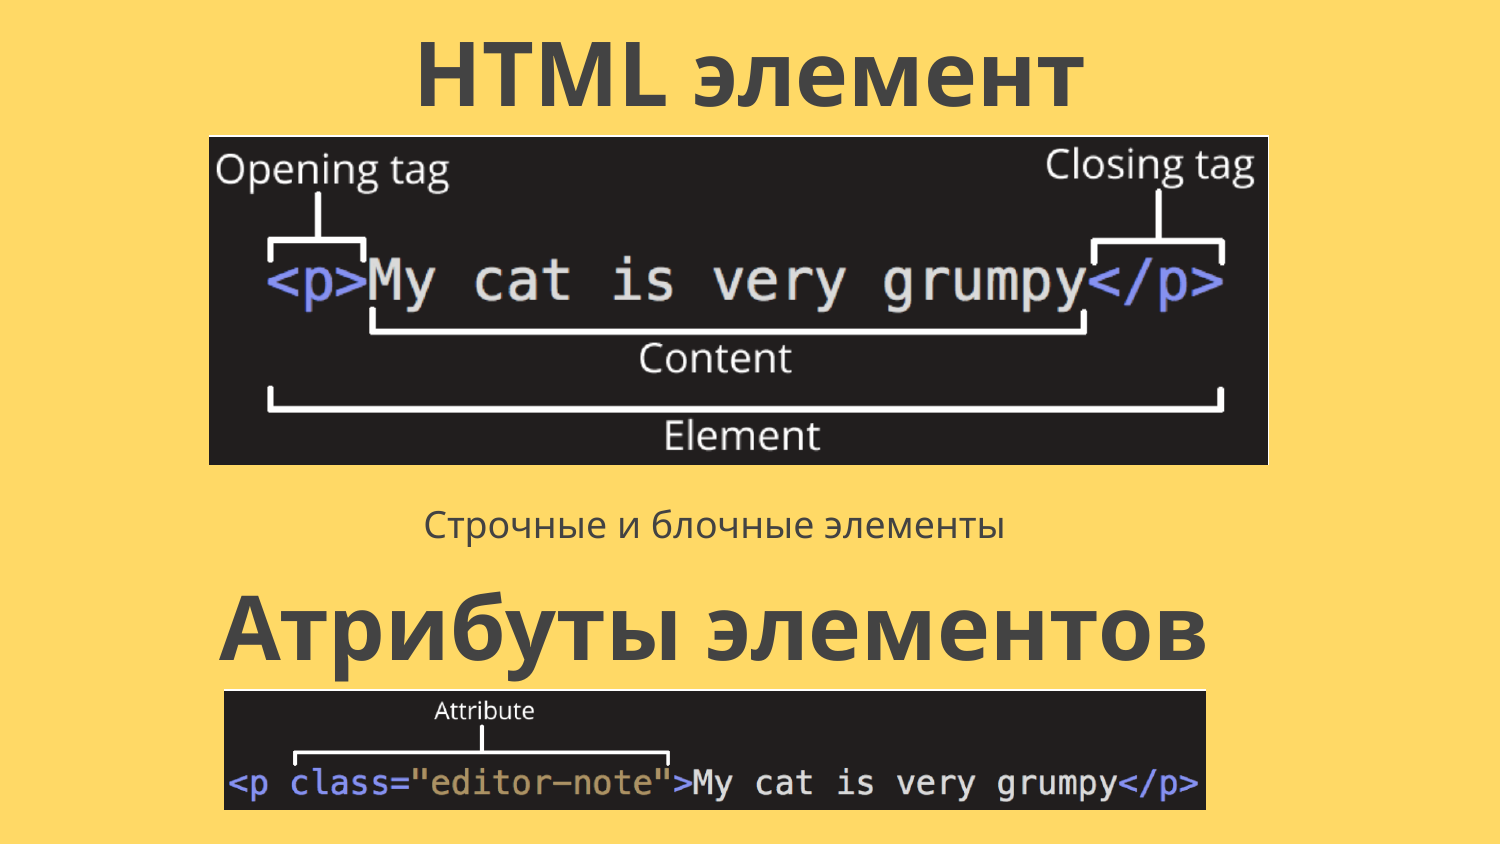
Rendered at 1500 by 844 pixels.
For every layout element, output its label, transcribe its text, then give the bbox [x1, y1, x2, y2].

picture [223, 689, 1206, 810]
list Строчные и блочные элементы [238, 479, 1192, 559]
title HTML элемент [51, 23, 1449, 118]
title Атрибуты элементов [16, 577, 1414, 672]
picture [209, 135, 1269, 465]
